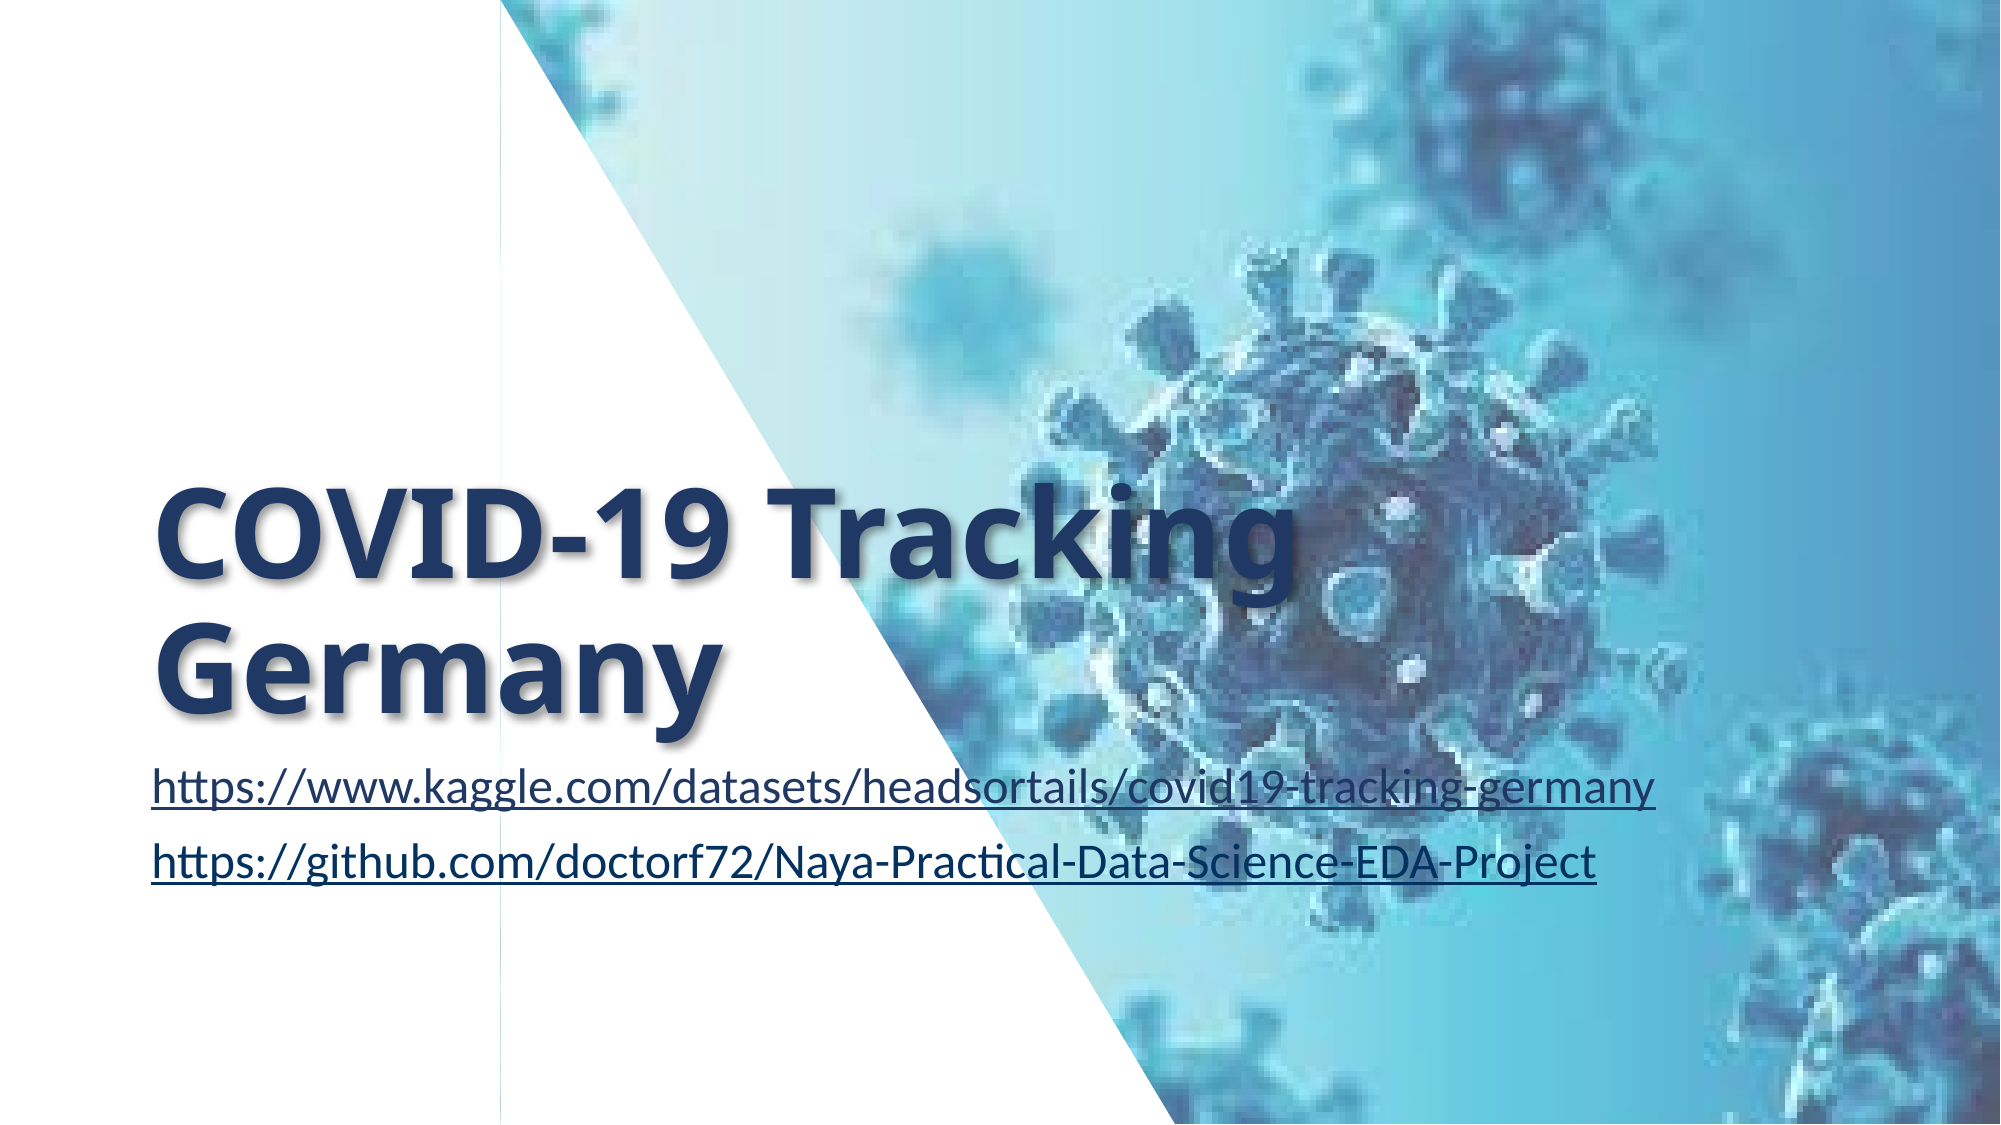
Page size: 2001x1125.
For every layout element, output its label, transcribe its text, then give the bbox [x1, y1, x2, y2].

title COVID-19 Tracking Germany [136, 280, 1862, 749]
list https://www.kaggle.com/datasets/headsortails/covid19-tracking-germany https://github.com/doctorf72/Naya-Practical-Data-Science-EDA-Project [136, 752, 1862, 999]
